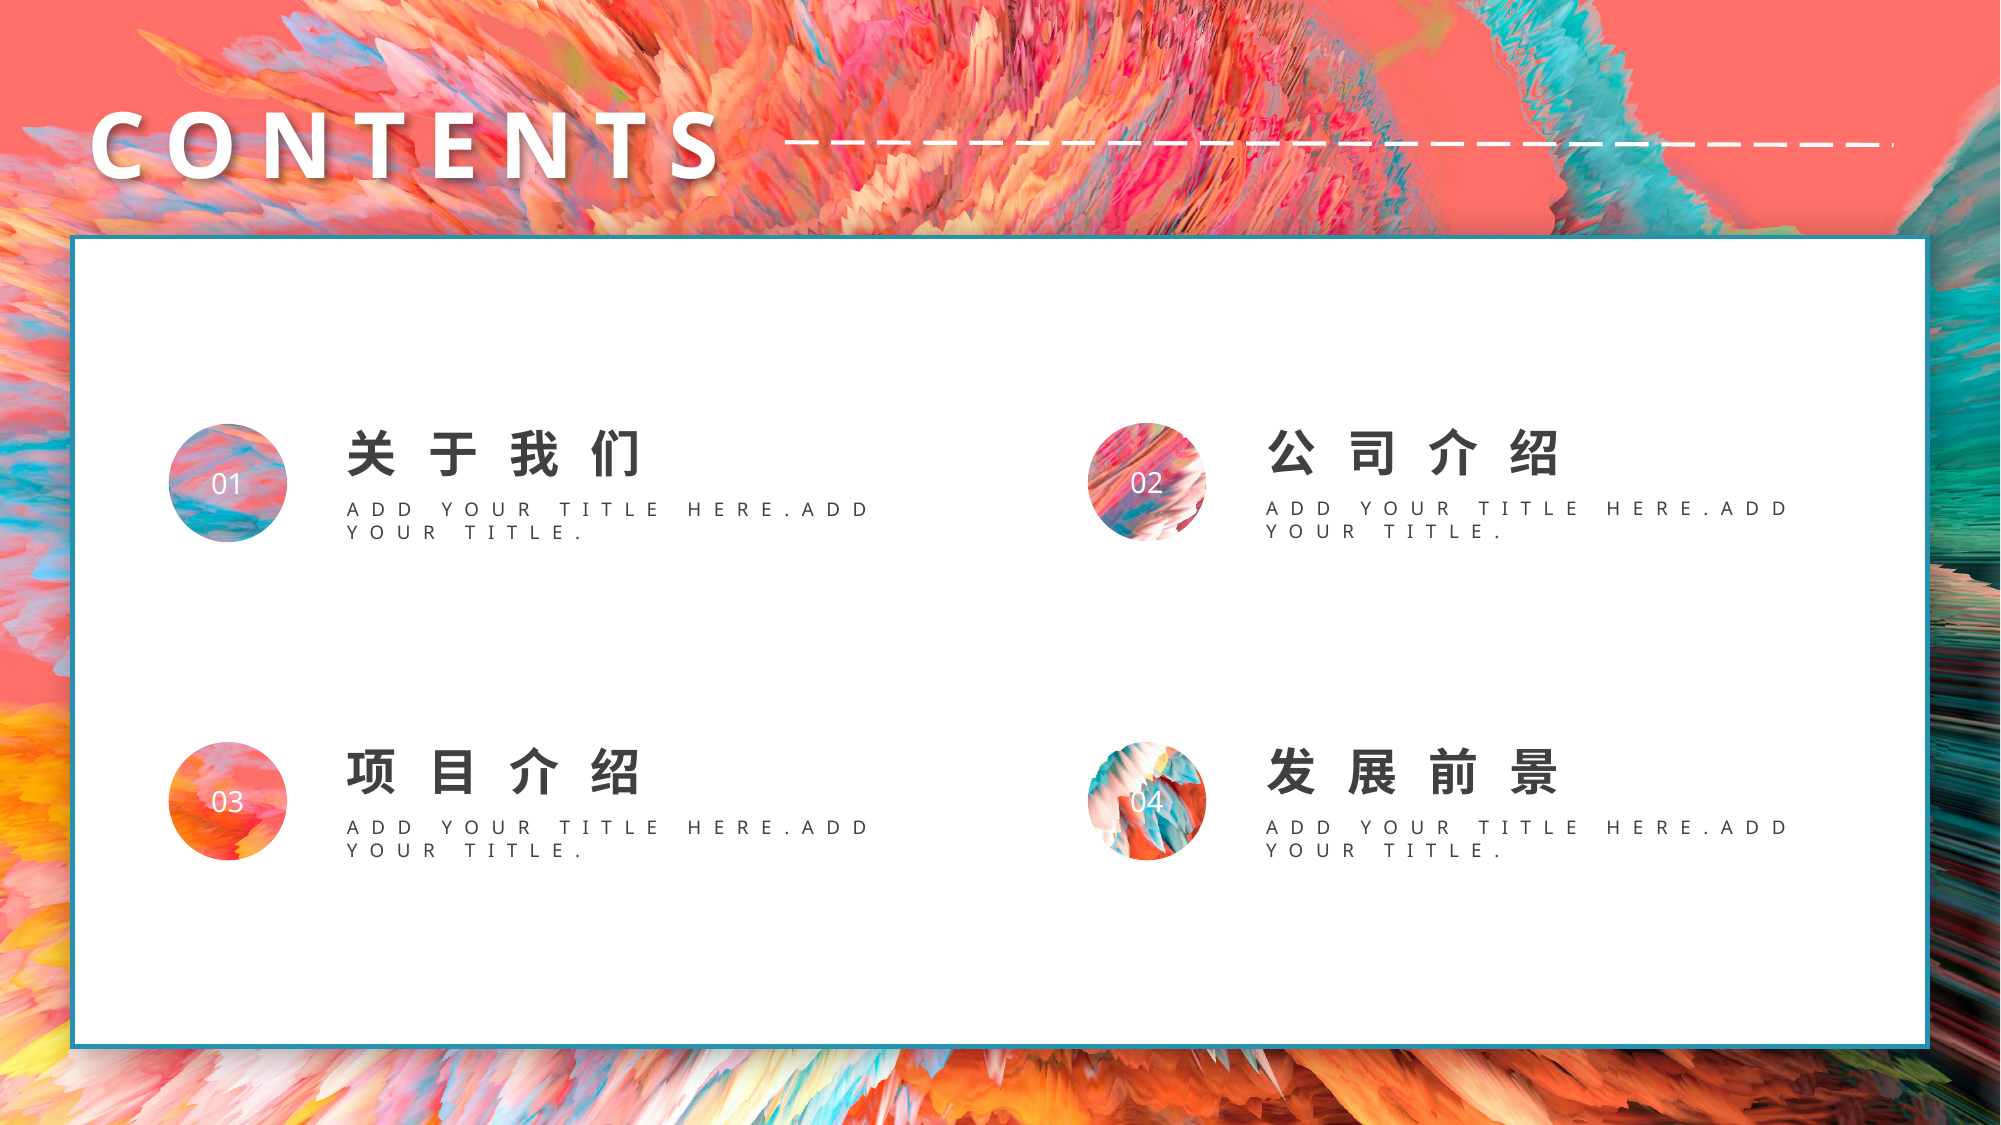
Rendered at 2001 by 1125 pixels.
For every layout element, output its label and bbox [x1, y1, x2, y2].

text_box [72, 236, 1928, 1047]
picture [0, 0, 2001, 1125]
text_box [72, 79, 1894, 207]
